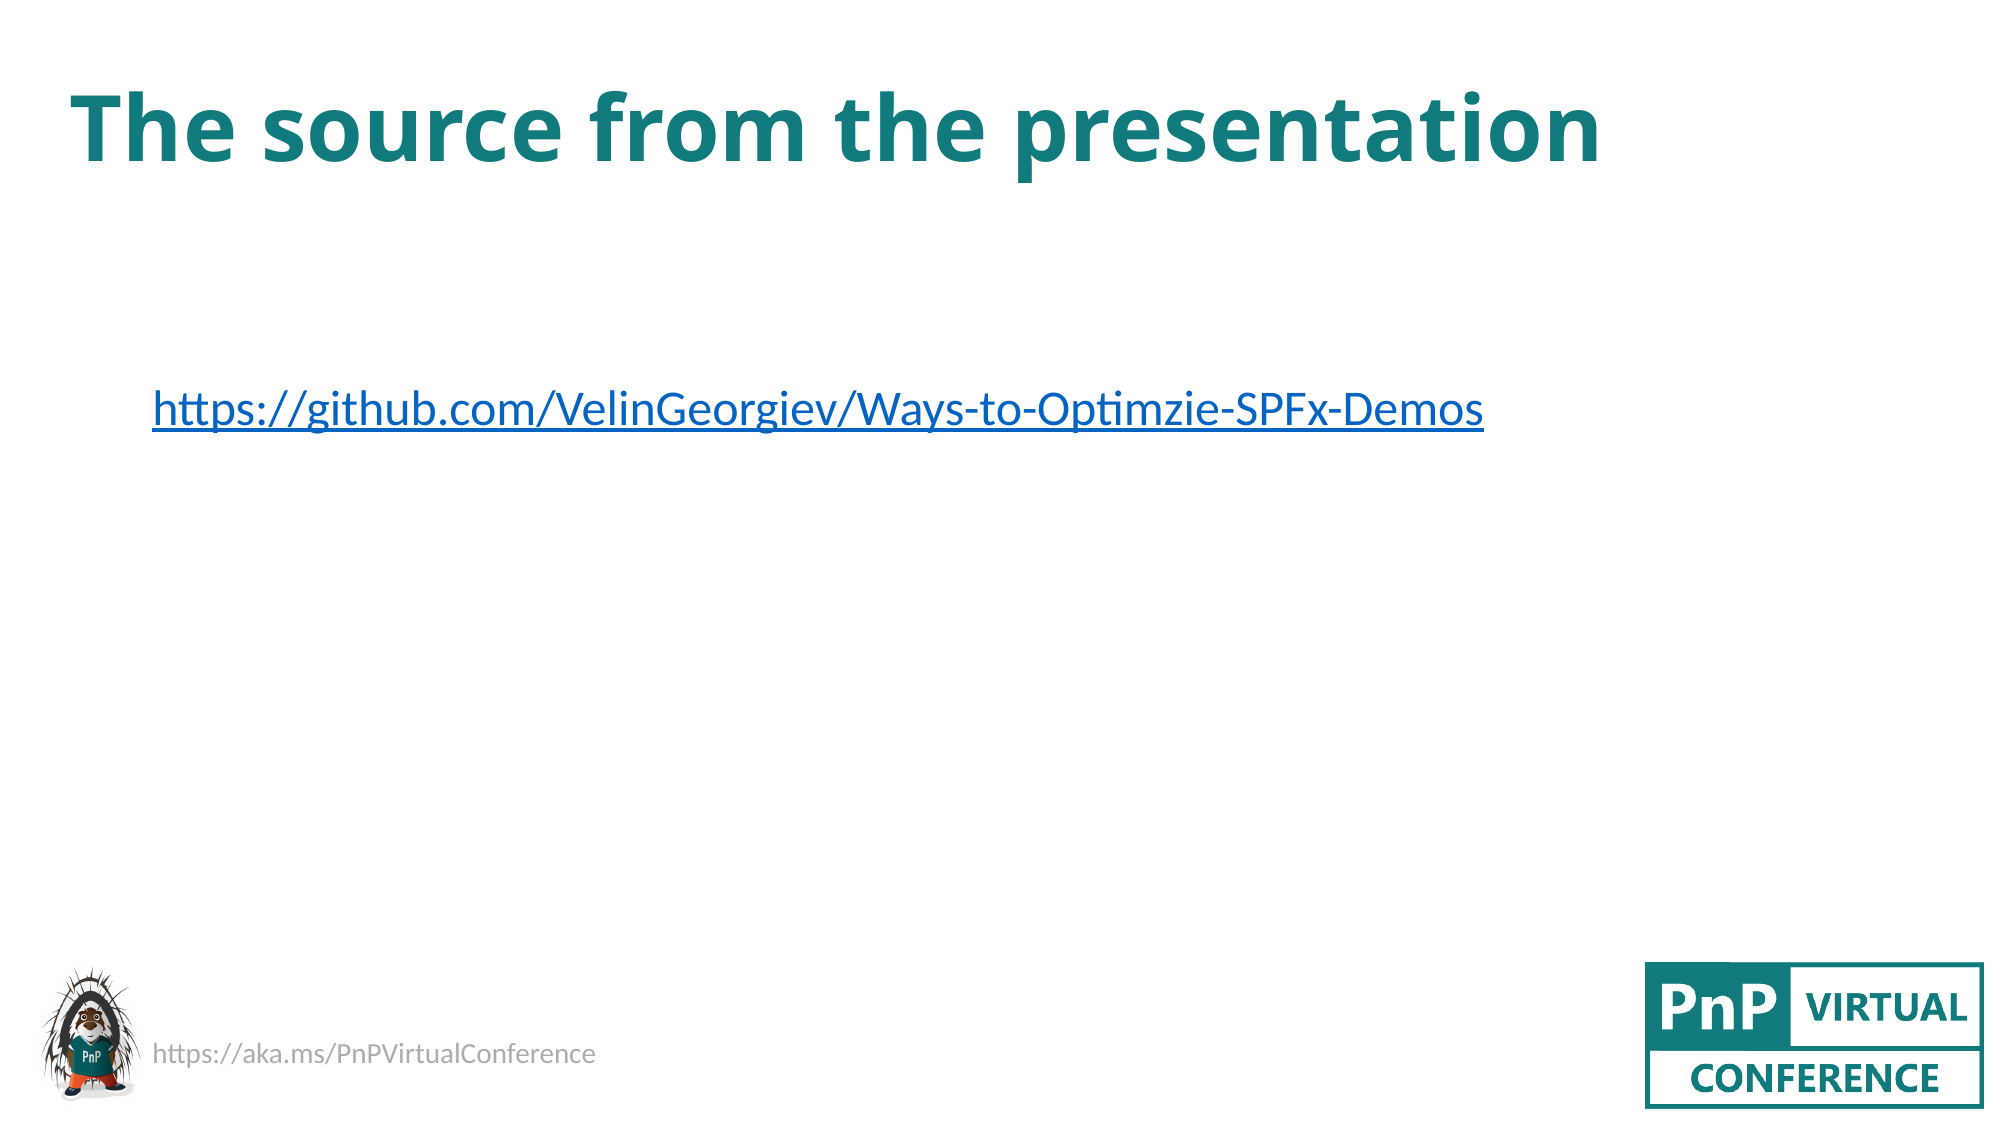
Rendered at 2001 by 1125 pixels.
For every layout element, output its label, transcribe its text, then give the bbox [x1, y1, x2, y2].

picture [1645, 962, 1984, 1109]
title The source from the presentation [54, 55, 1780, 200]
text_box https://github.com/VelinGeorgiev/Ways-to-Optimzie-SPFx-Demos [137, 367, 1946, 683]
picture [16, 962, 163, 1109]
